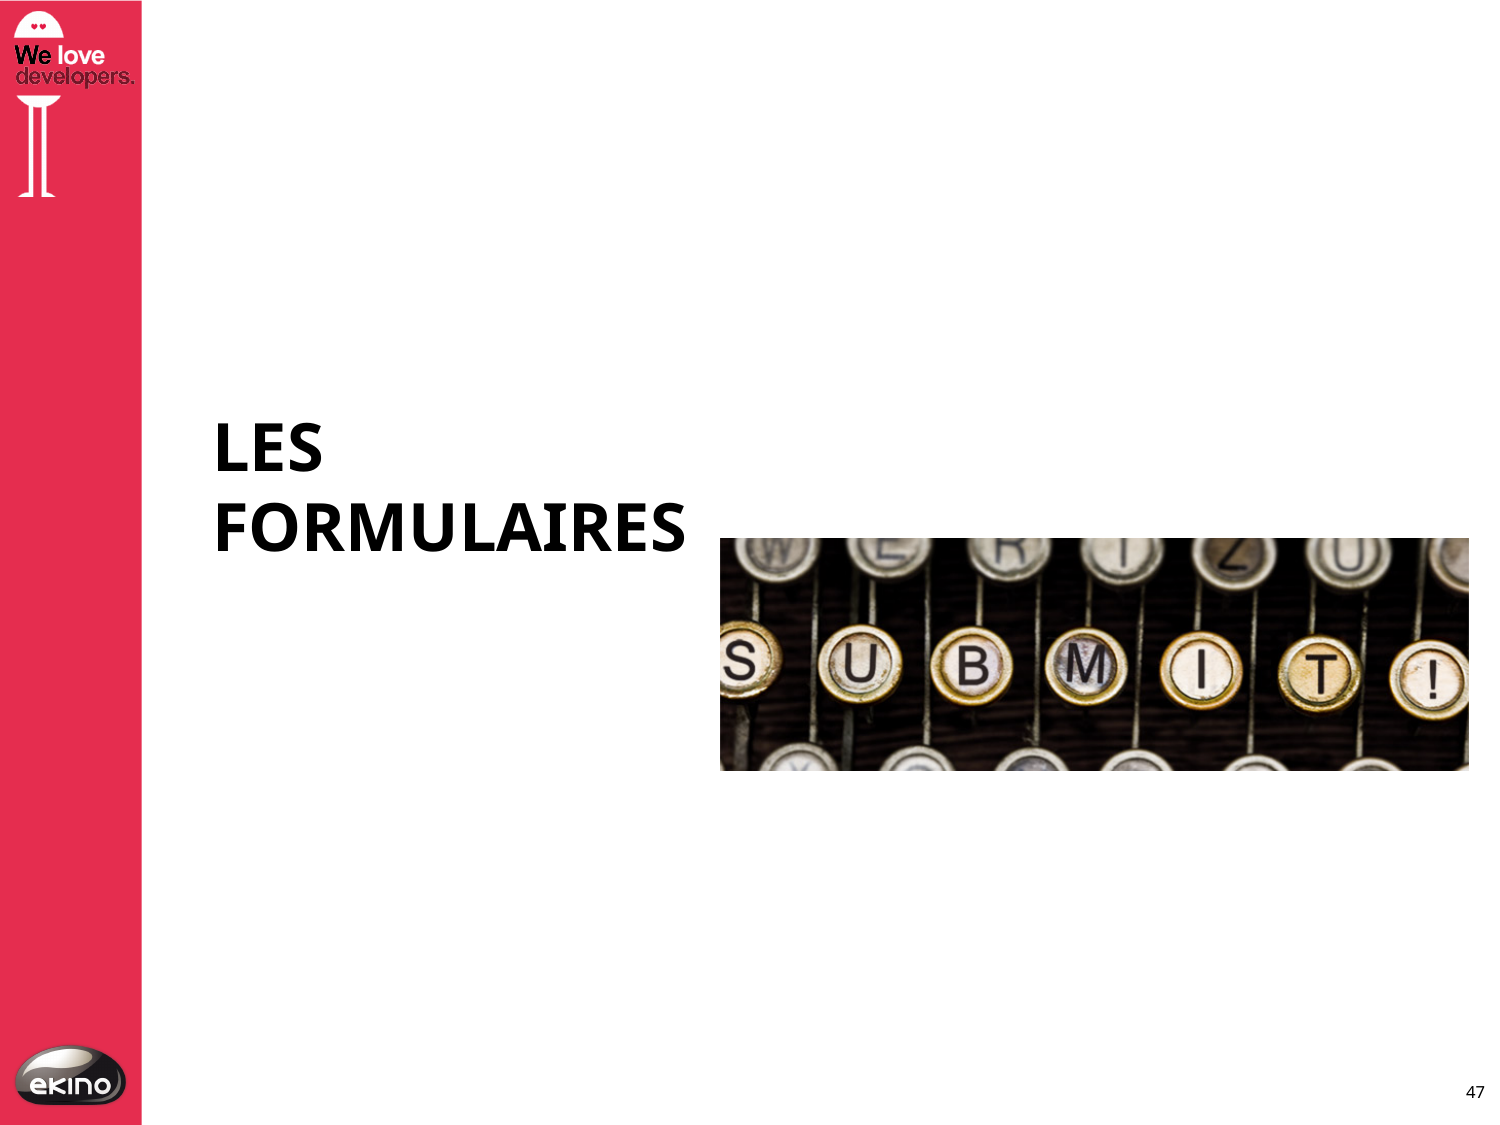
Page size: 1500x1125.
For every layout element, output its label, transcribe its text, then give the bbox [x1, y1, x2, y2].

picture [11, 1041, 130, 1109]
picture [720, 538, 1469, 771]
picture [6, 1, 136, 197]
slide_number 47 [1370, 1070, 1500, 1117]
title LES formulaires [150, 387, 750, 583]
